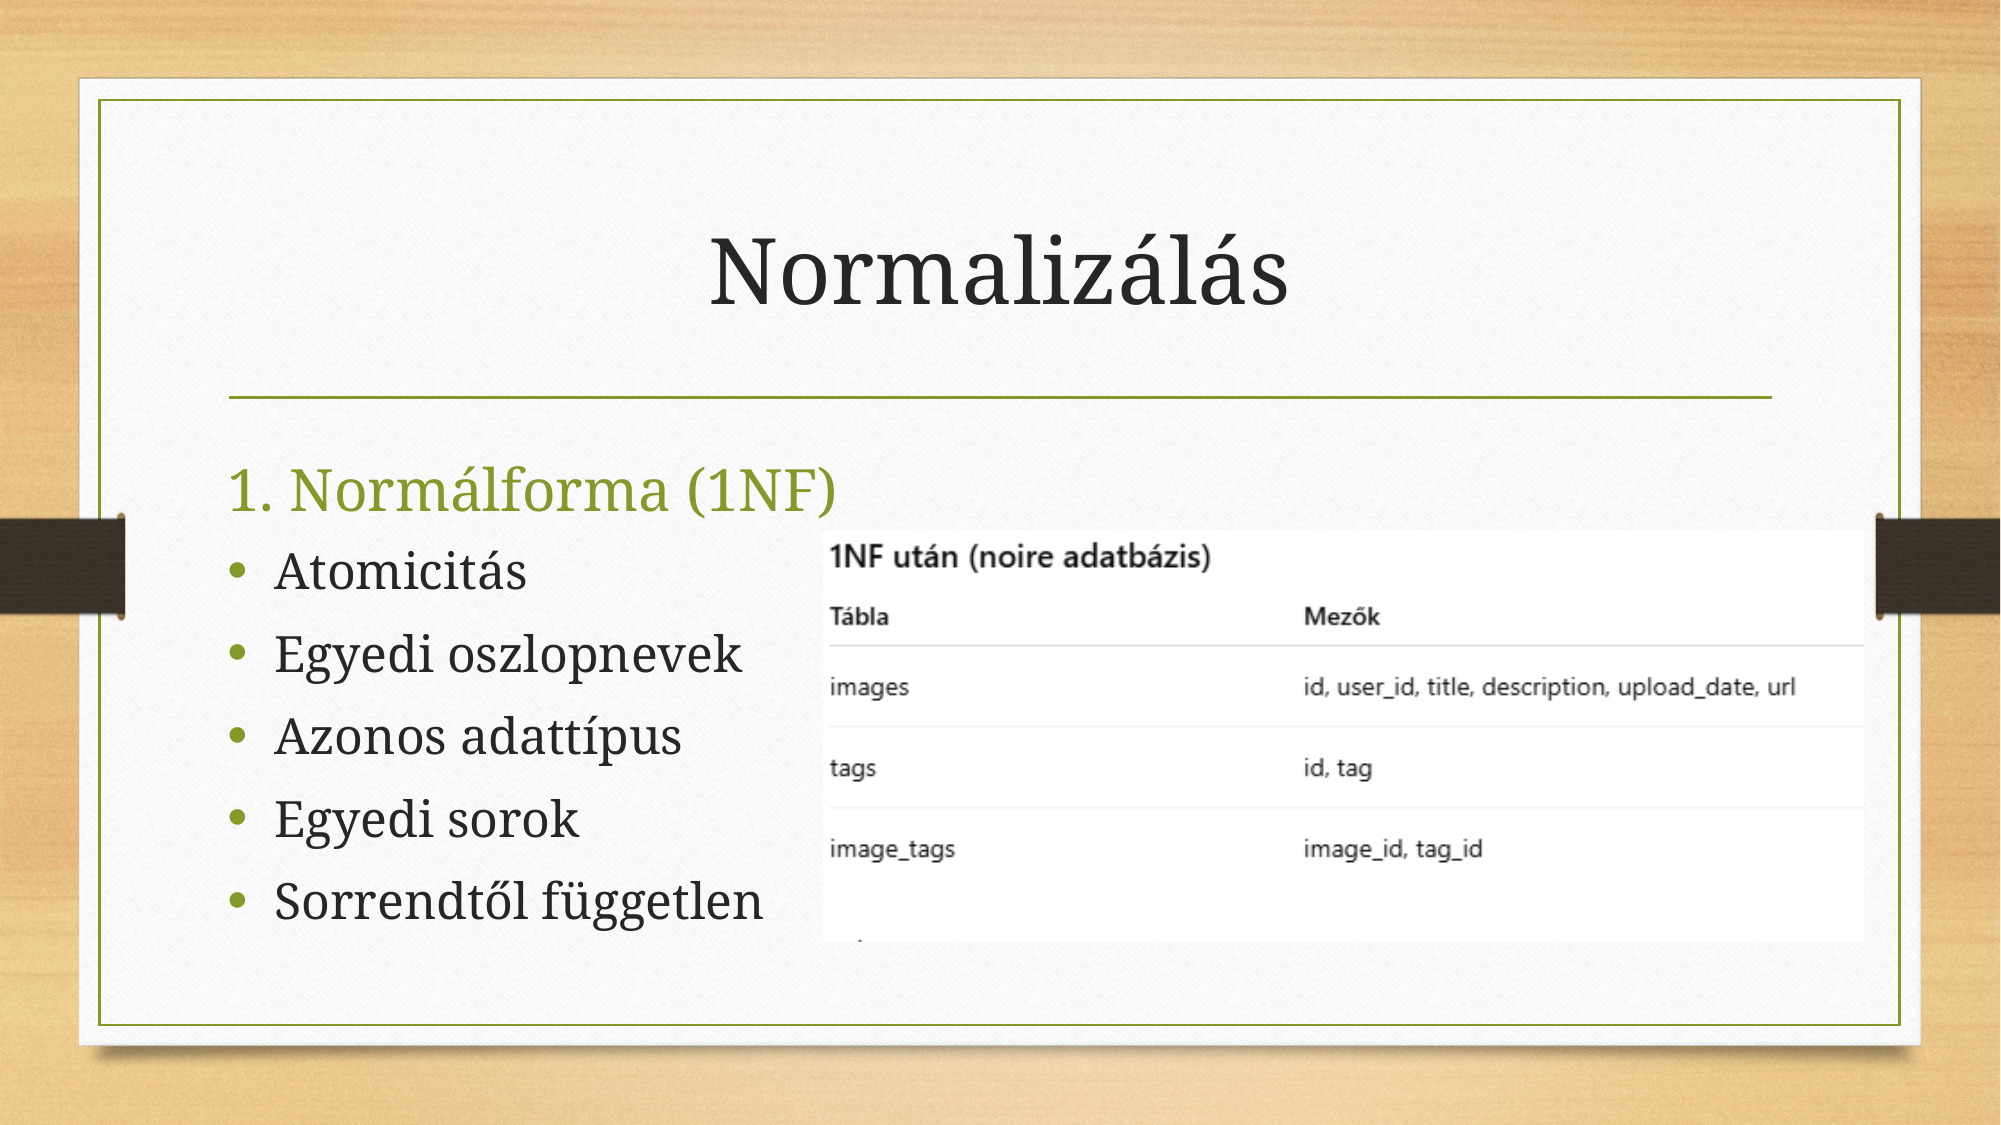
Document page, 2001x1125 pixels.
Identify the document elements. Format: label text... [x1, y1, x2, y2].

title Normalizálás [212, 161, 1788, 375]
list Atomicitás Egyedi oszlopnevek Azonos adattípus Egyedi sorok Sorrendtől független [212, 532, 987, 964]
picture [0, 0, 2001, 1125]
list 1. Normálforma (1NF) [212, 436, 987, 531]
